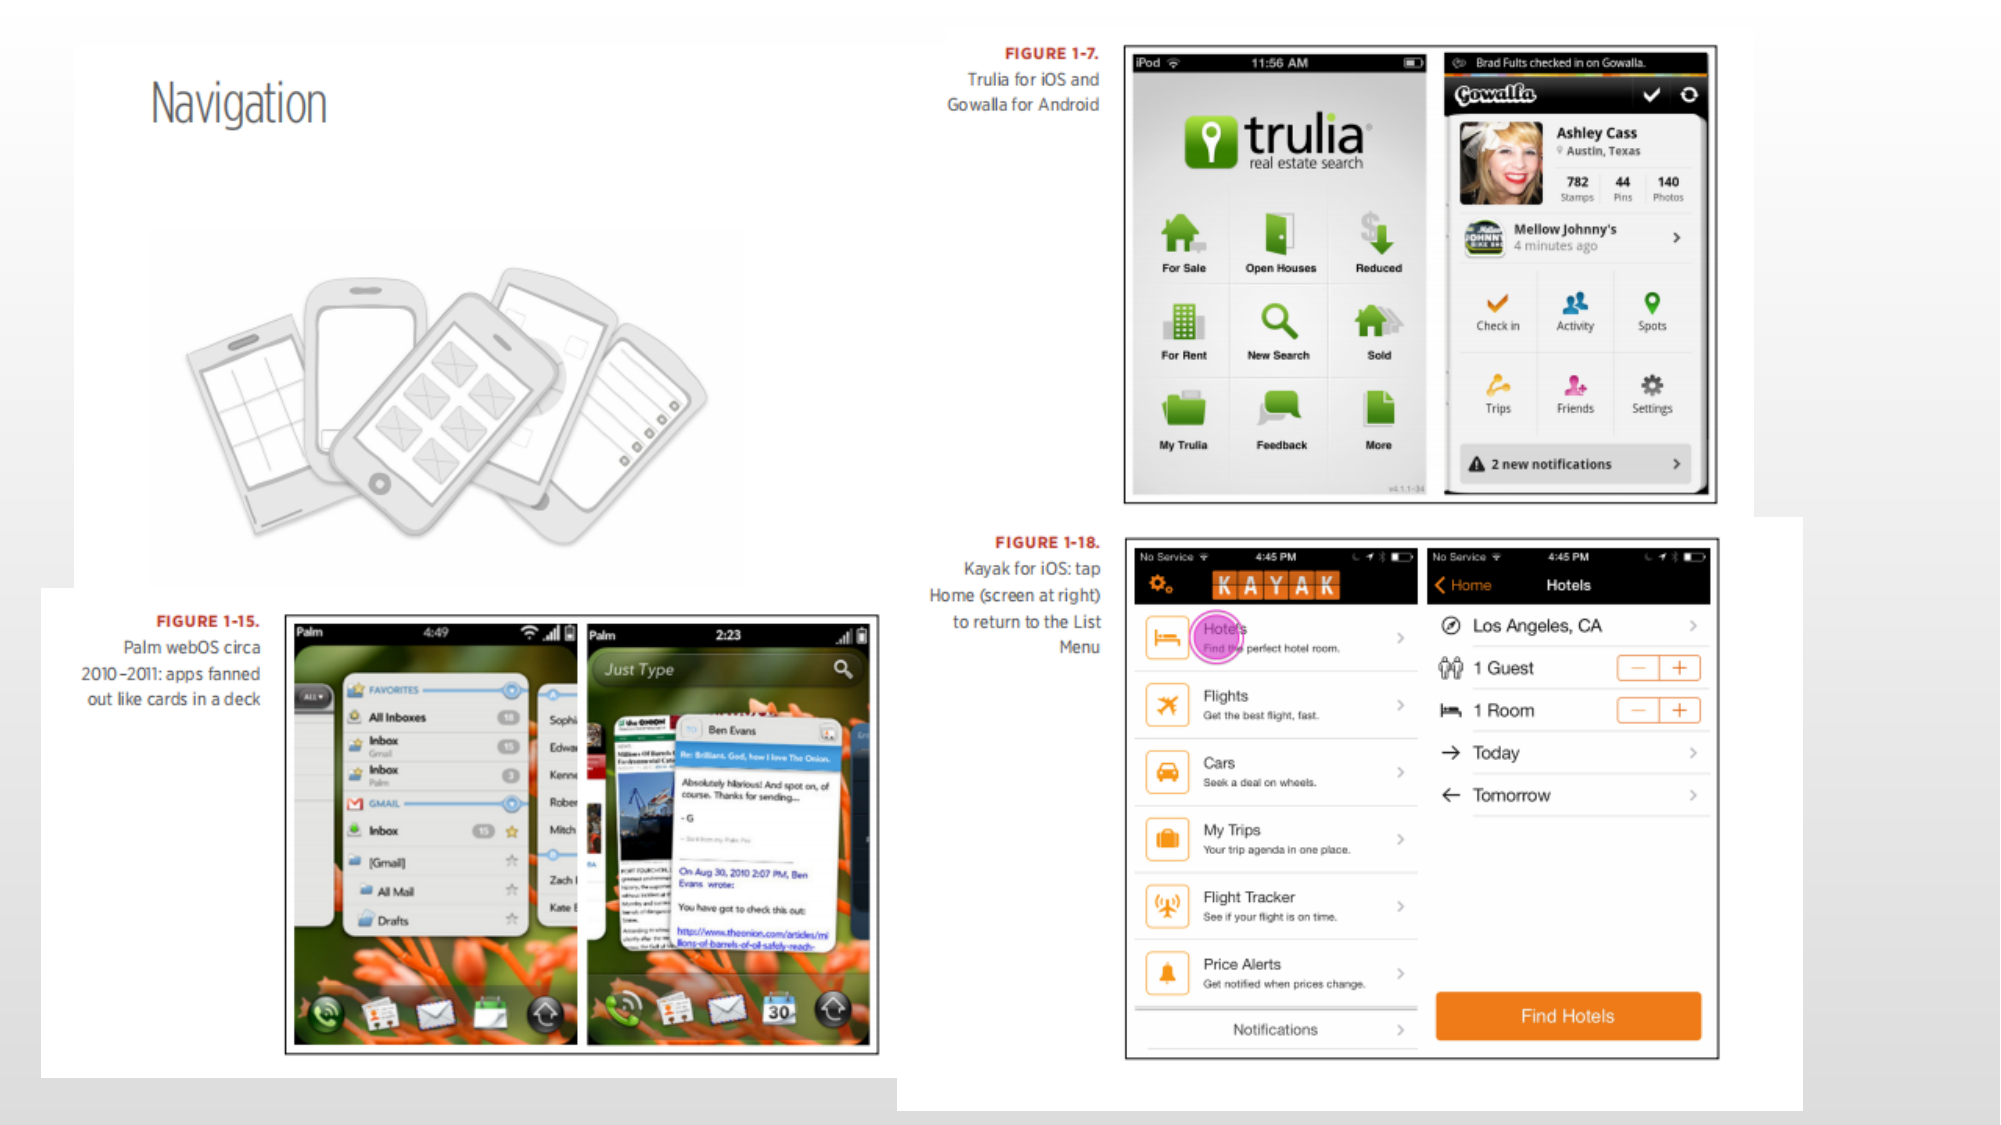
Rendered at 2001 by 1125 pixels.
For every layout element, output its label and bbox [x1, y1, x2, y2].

picture [41, 28, 1803, 1111]
